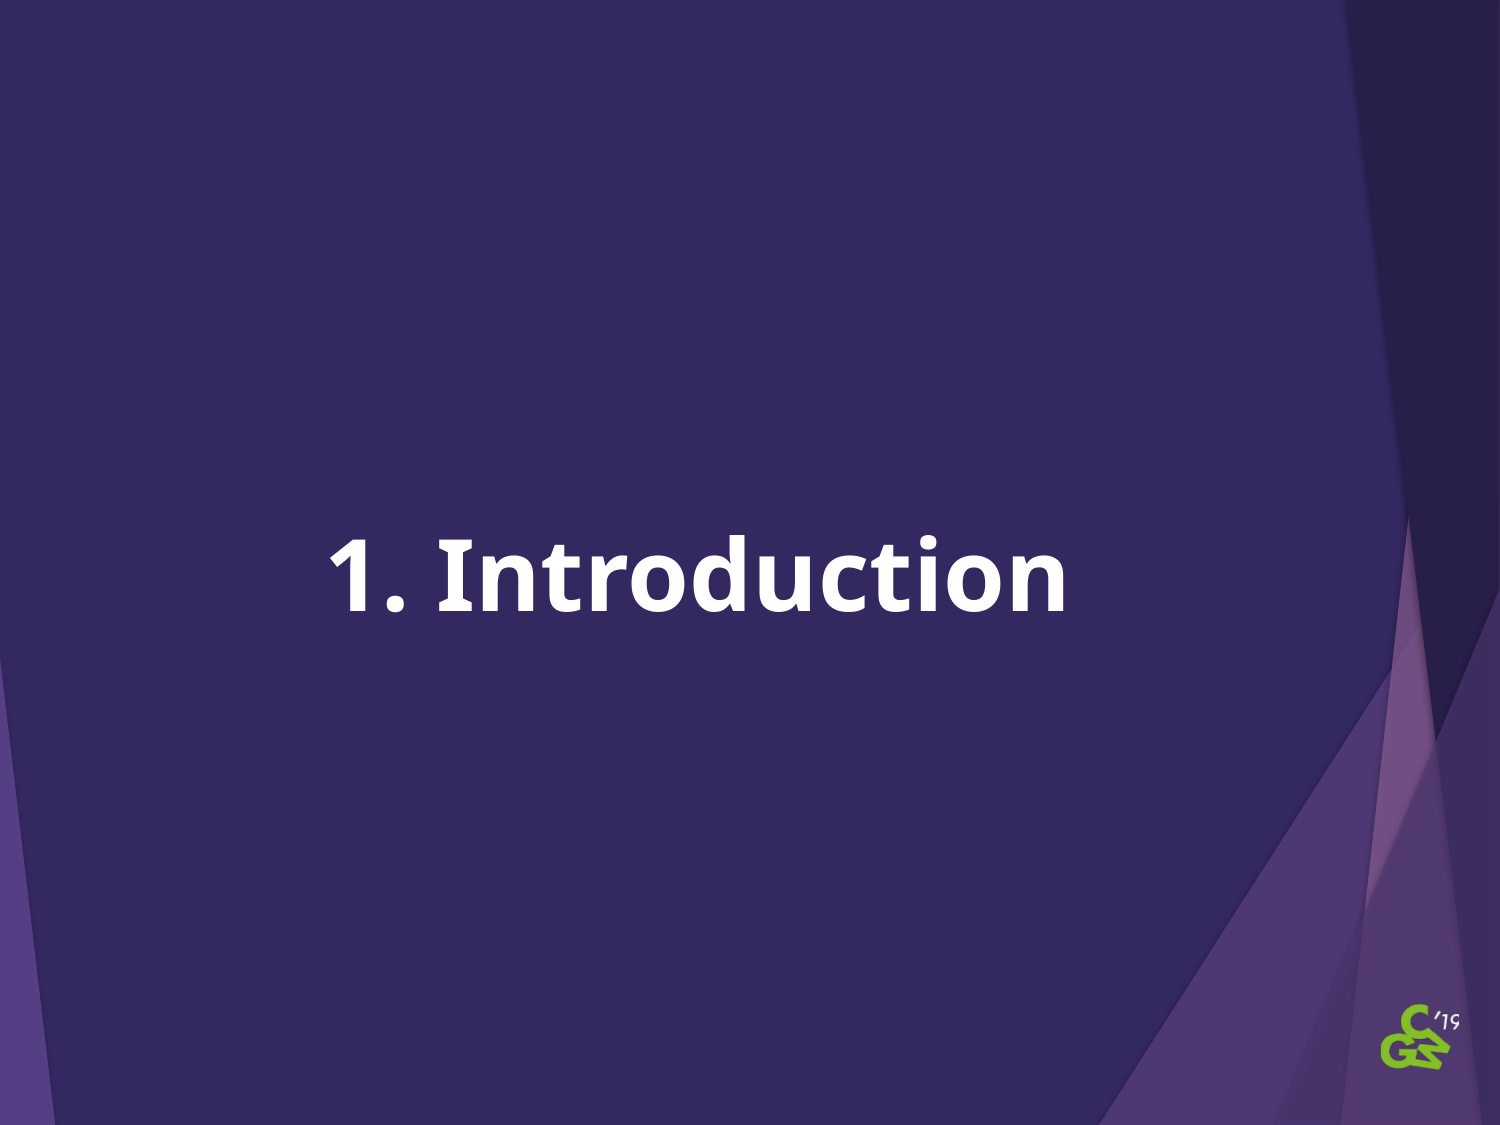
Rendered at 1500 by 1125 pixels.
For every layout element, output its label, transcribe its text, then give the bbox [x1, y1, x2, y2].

title 1. Introduction [313, 286, 1170, 637]
